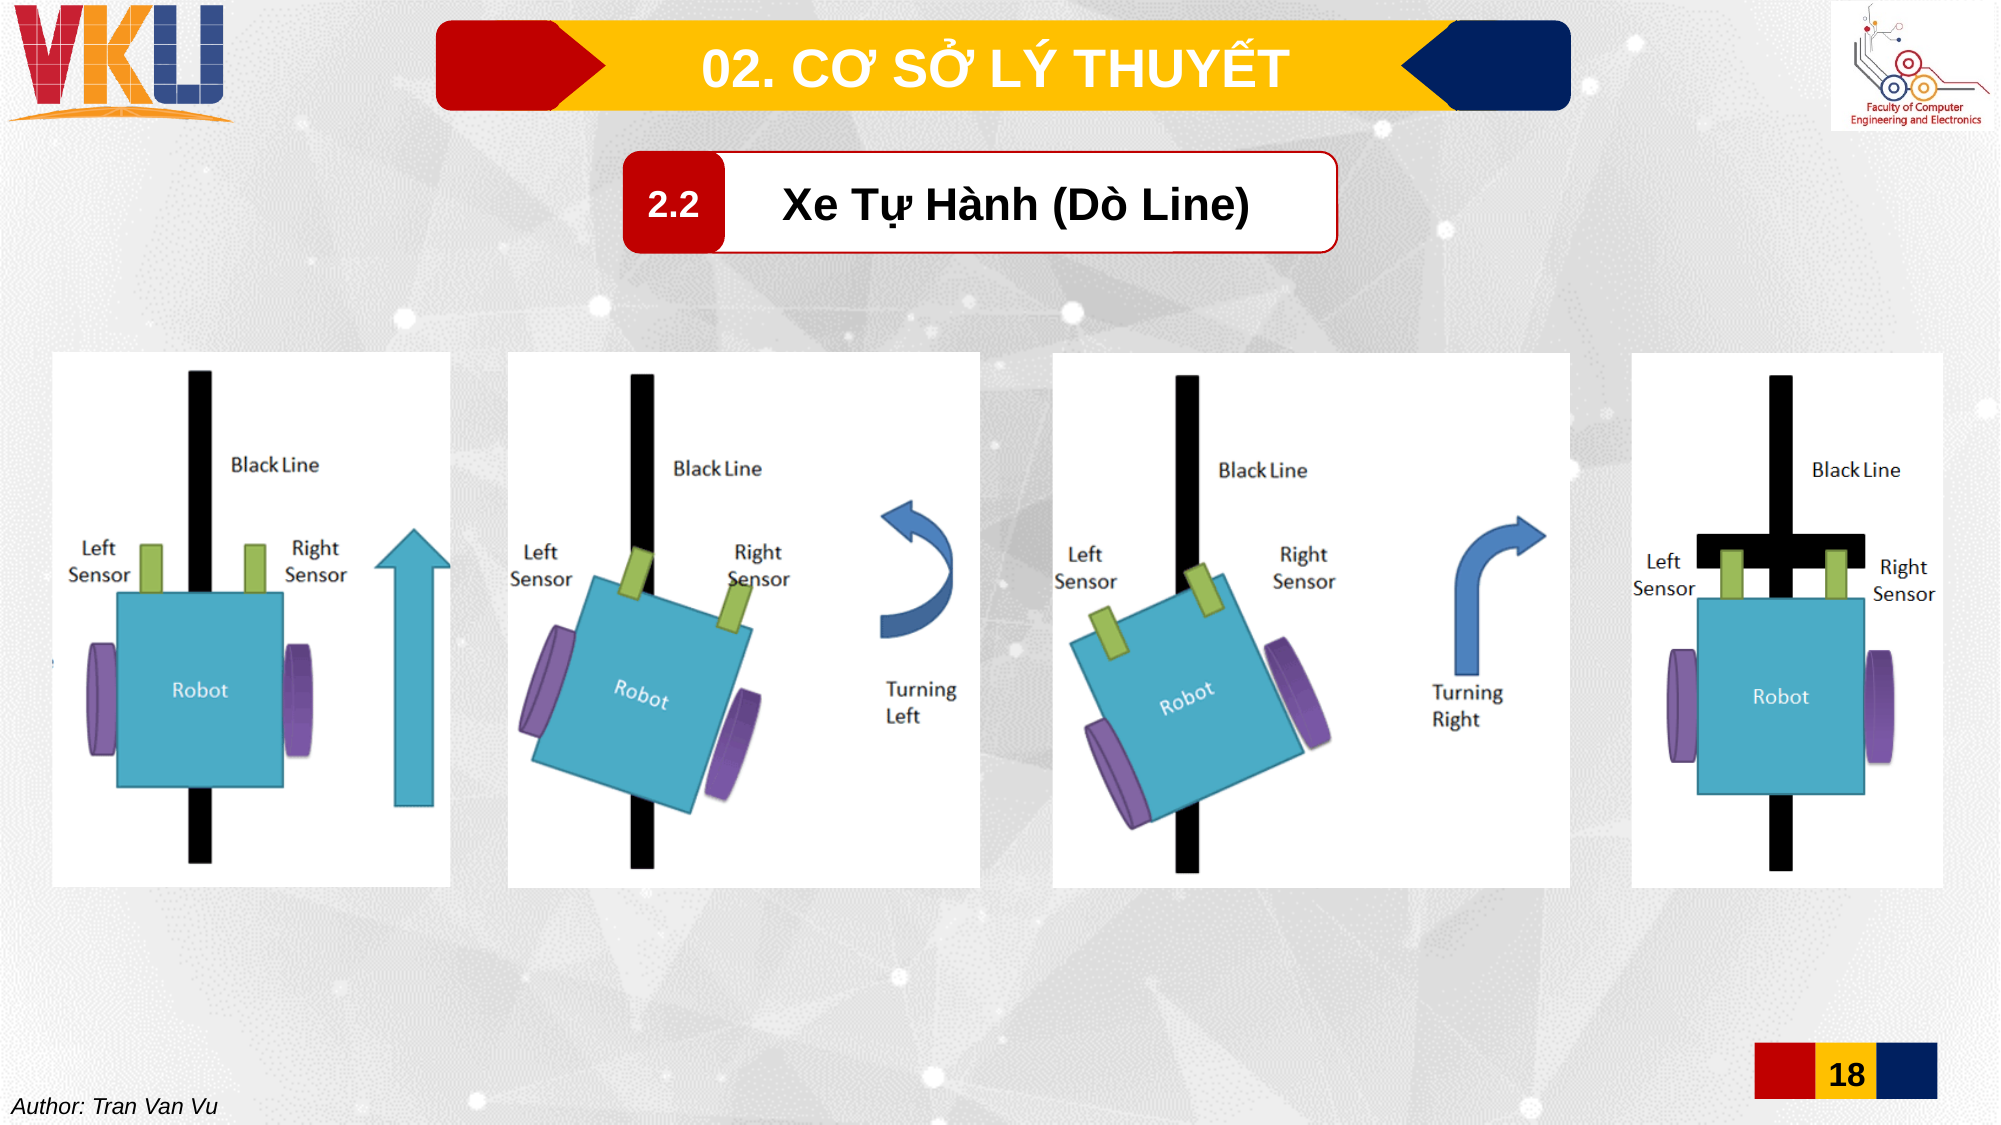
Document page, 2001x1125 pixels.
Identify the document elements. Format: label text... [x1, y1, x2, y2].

text_box [1891, 1042, 1938, 1100]
text_box 02. CƠ SỞ LÝ THUYẾT [552, 20, 1455, 111]
picture [0, 0, 2001, 1125]
text_box Author: Tran Van Vu [0, 1083, 234, 1125]
text_box [435, 20, 606, 111]
text_box [1754, 1042, 1803, 1100]
text_box [1401, 20, 1571, 111]
text_box Xe Tự Hành (Dò Line) [712, 150, 1339, 254]
text_box 2.2 [622, 150, 725, 254]
slide_number 18 [1803, 1042, 1891, 1103]
